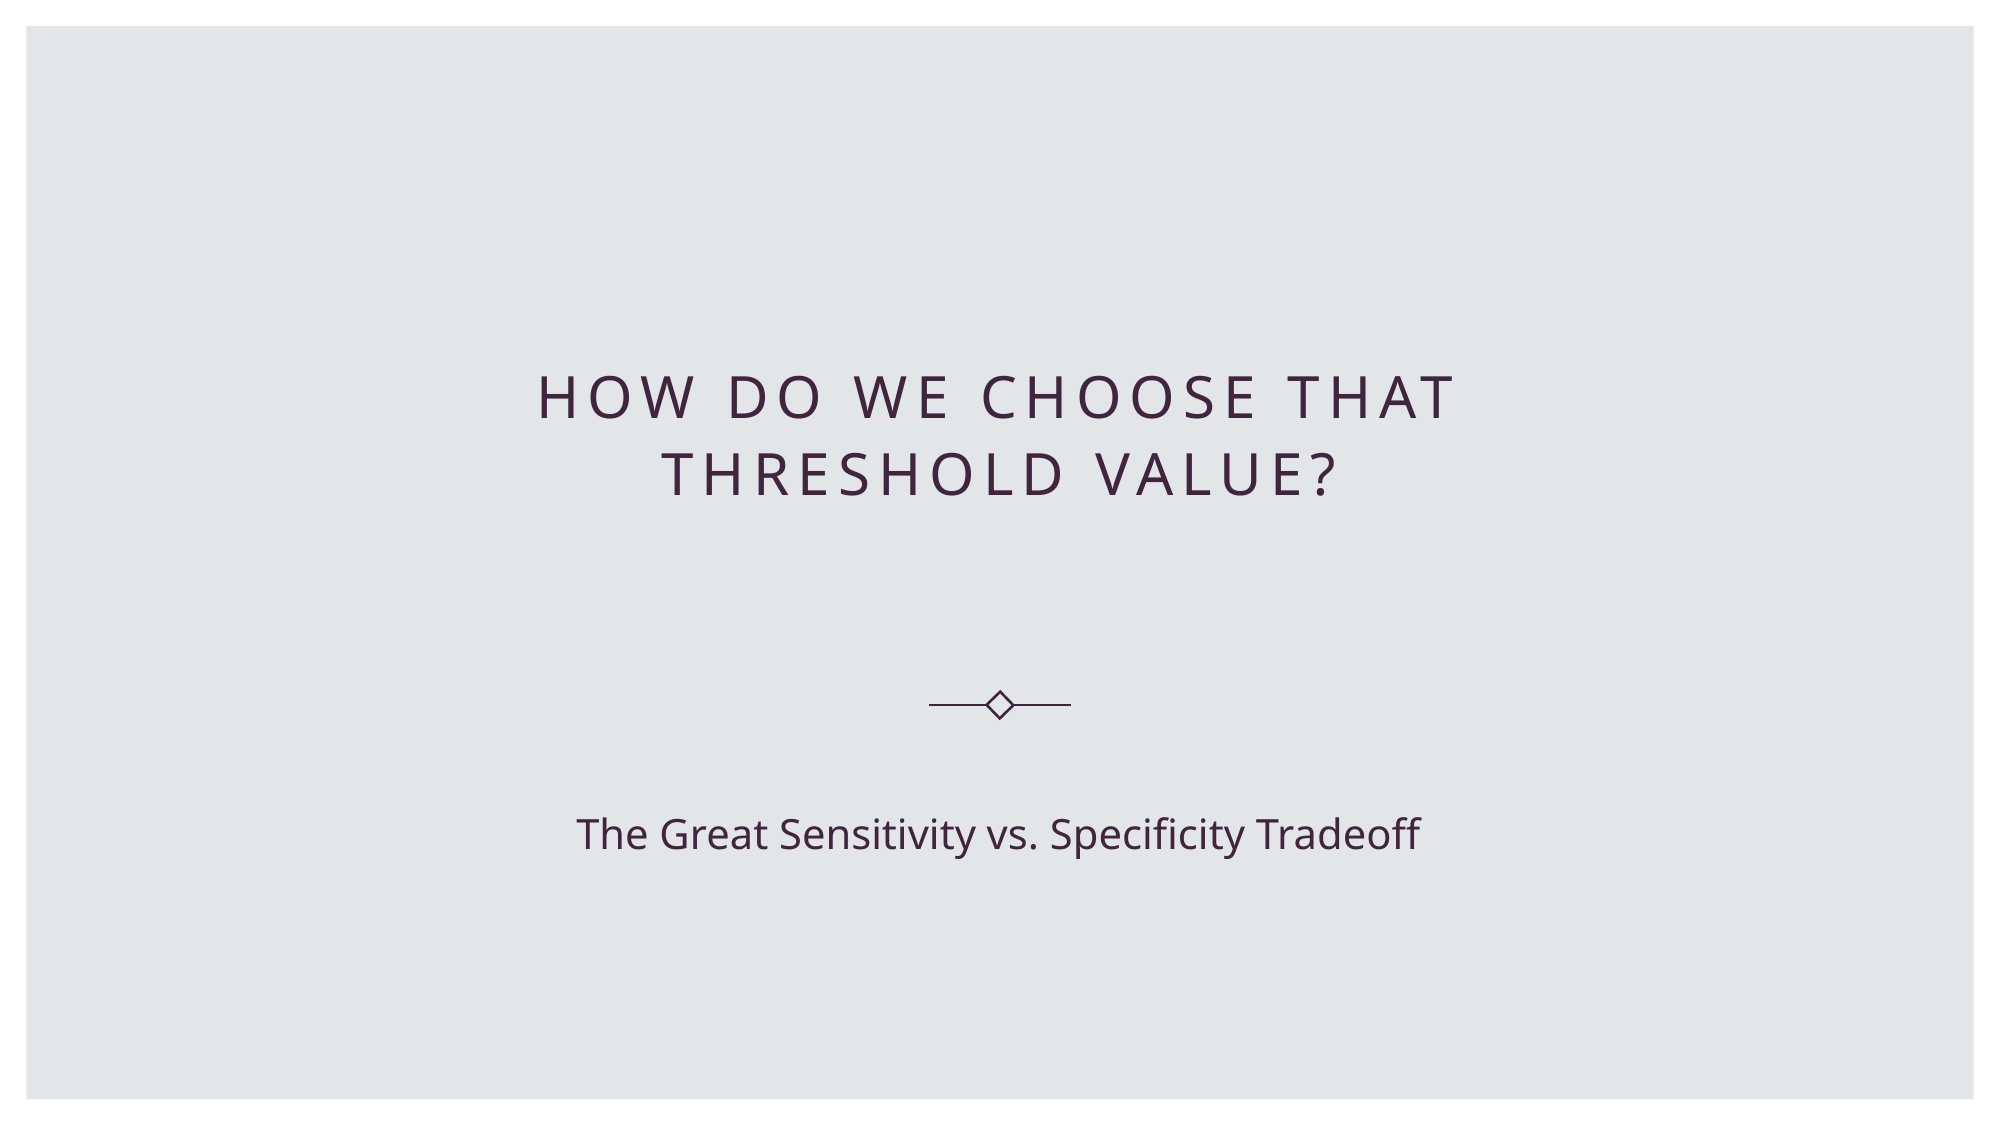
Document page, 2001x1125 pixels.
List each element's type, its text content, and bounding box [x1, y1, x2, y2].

subtitle The Great Sensitivity vs. Specificity Tradeoff [356, 800, 1640, 969]
title How Do We Choose That Threshold Value? [333, 174, 1665, 516]
